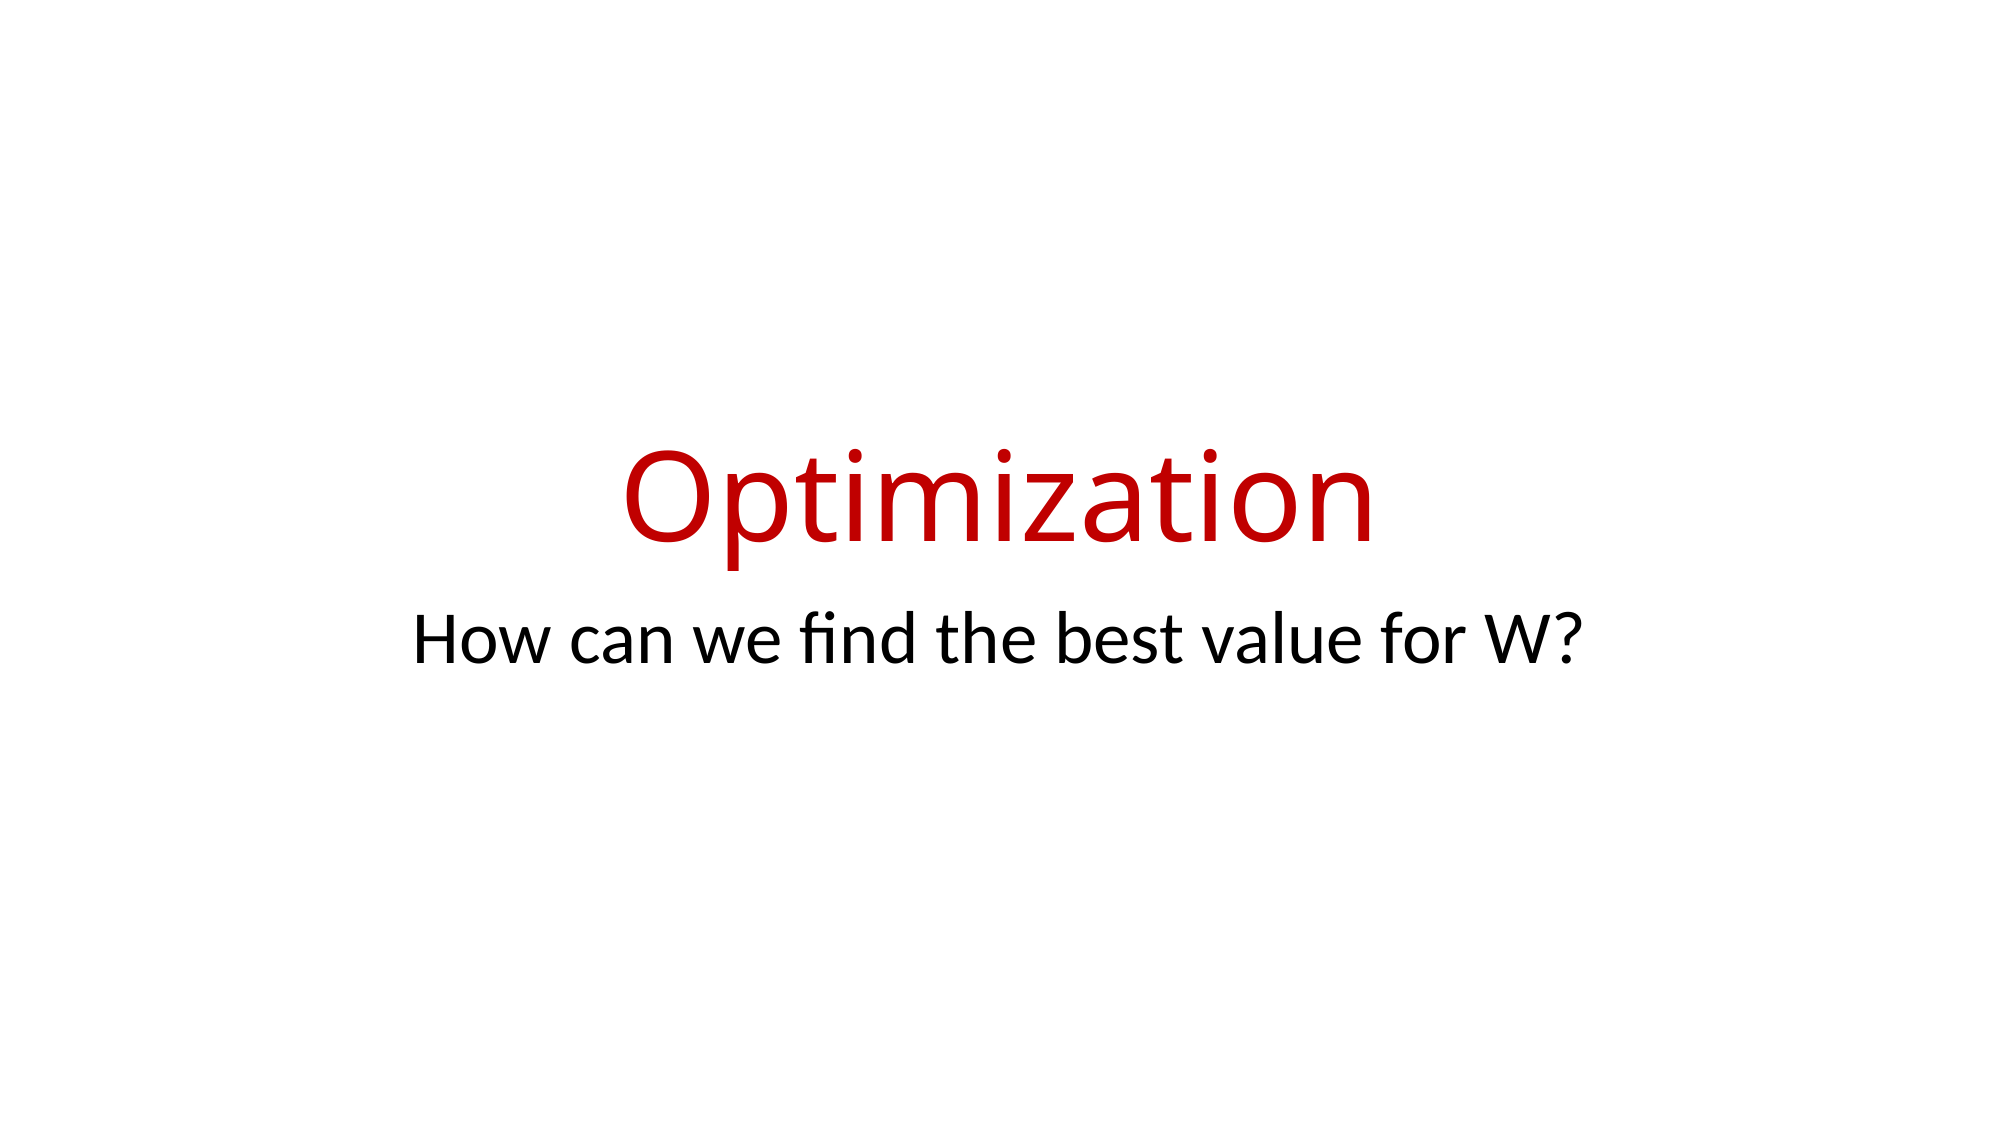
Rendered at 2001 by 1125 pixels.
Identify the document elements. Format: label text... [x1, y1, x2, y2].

title Optimization [249, 184, 1750, 576]
subtitle How can we find the best value for W? [249, 590, 1750, 863]
